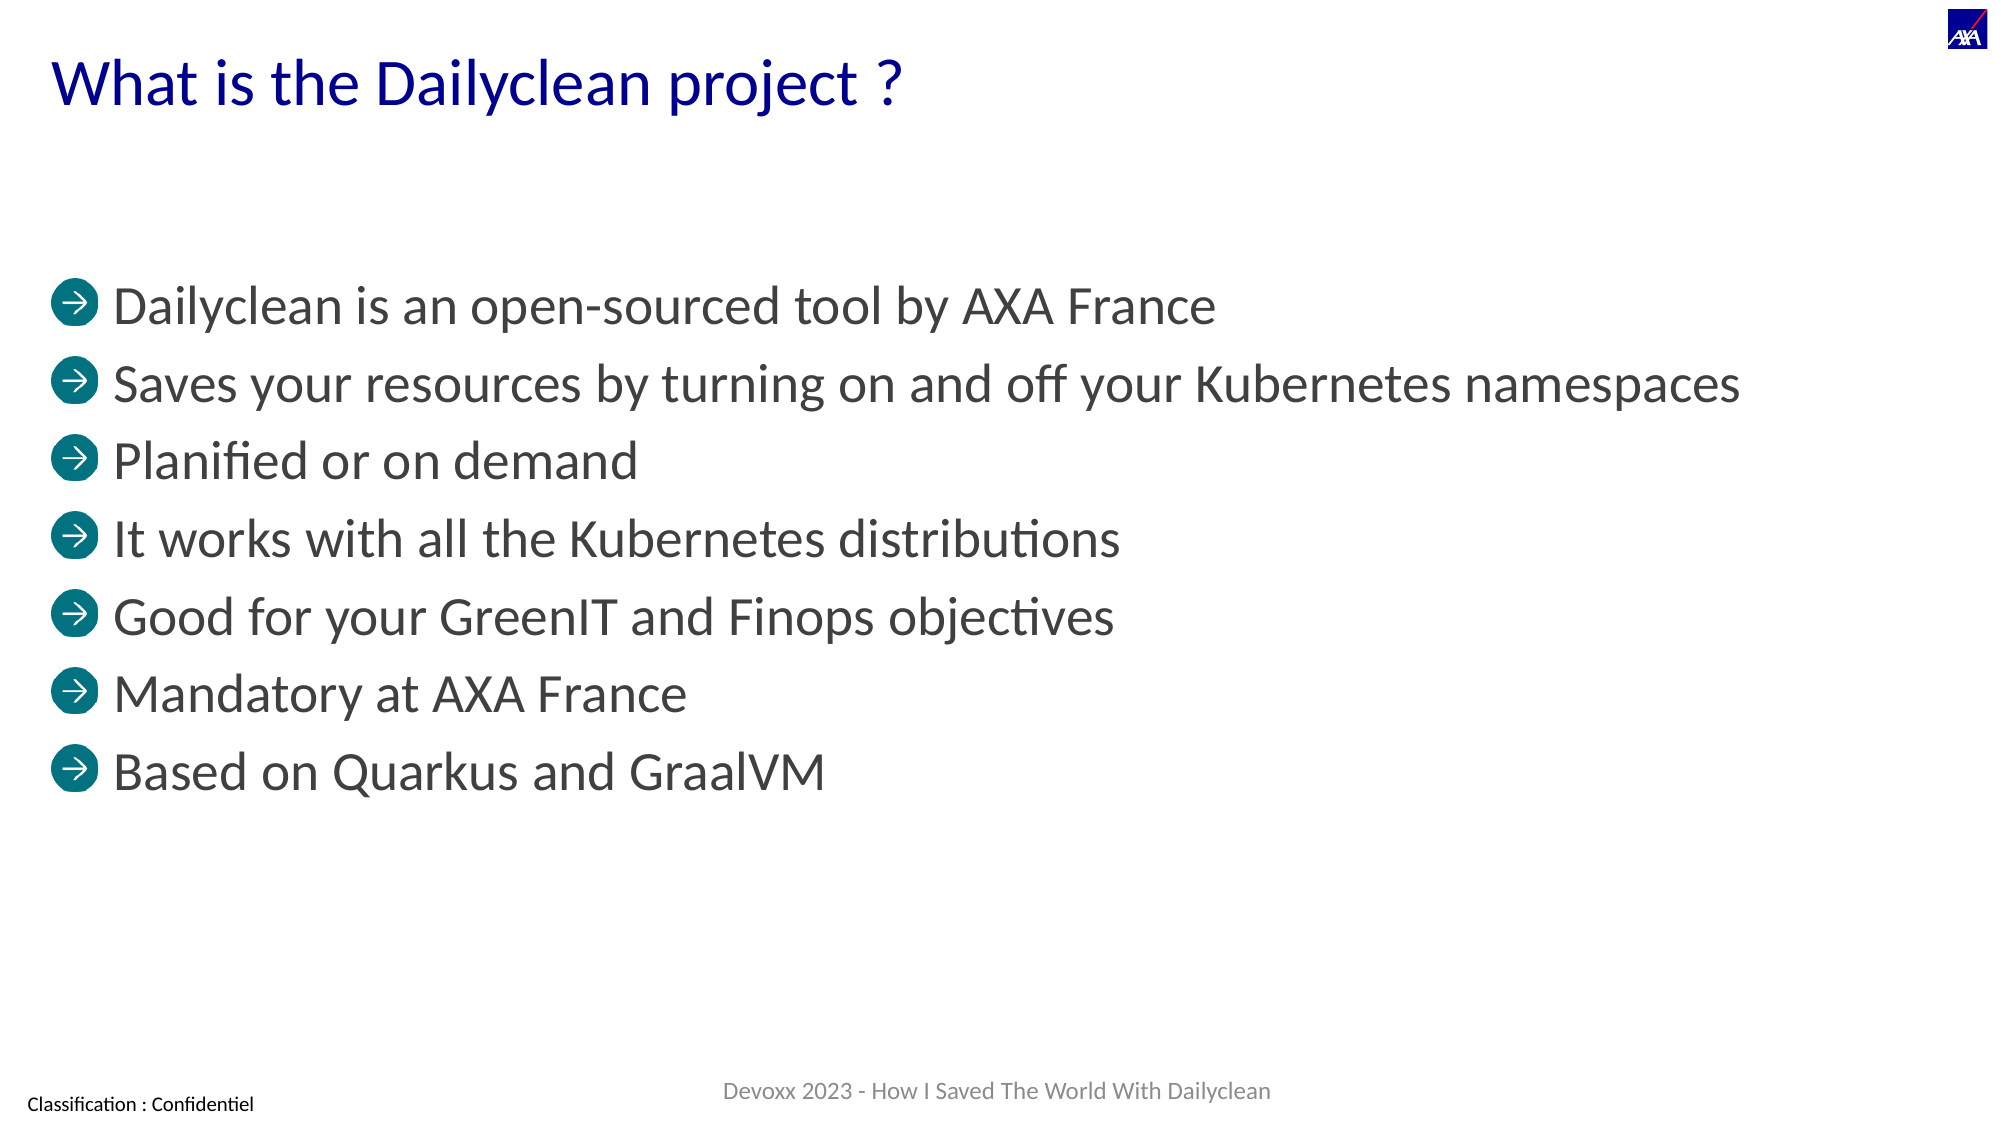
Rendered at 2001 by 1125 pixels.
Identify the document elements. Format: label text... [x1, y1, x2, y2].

picture [51, 356, 98, 404]
title What is the Dailyclean project ? [51, 45, 1981, 123]
text_box Dailyclean is an open-sourced tool by AXA France Saves your resources by turning on and off your Kubernetes namespaces Planified or on demand It works with all the Kubernetes distributions Good for your GreenIT and Finops objectives Mandatory at AXA France Based on Quarkus and GraalVM [51, 268, 1957, 857]
picture [51, 667, 98, 714]
picture [1948, 9, 1988, 49]
picture [51, 589, 98, 637]
slide_number Devoxx 2023 - How I Saved The World With Dailyclean [708, 1073, 1292, 1106]
picture [51, 434, 98, 481]
picture [51, 511, 98, 559]
picture [51, 278, 98, 326]
picture [51, 744, 98, 792]
